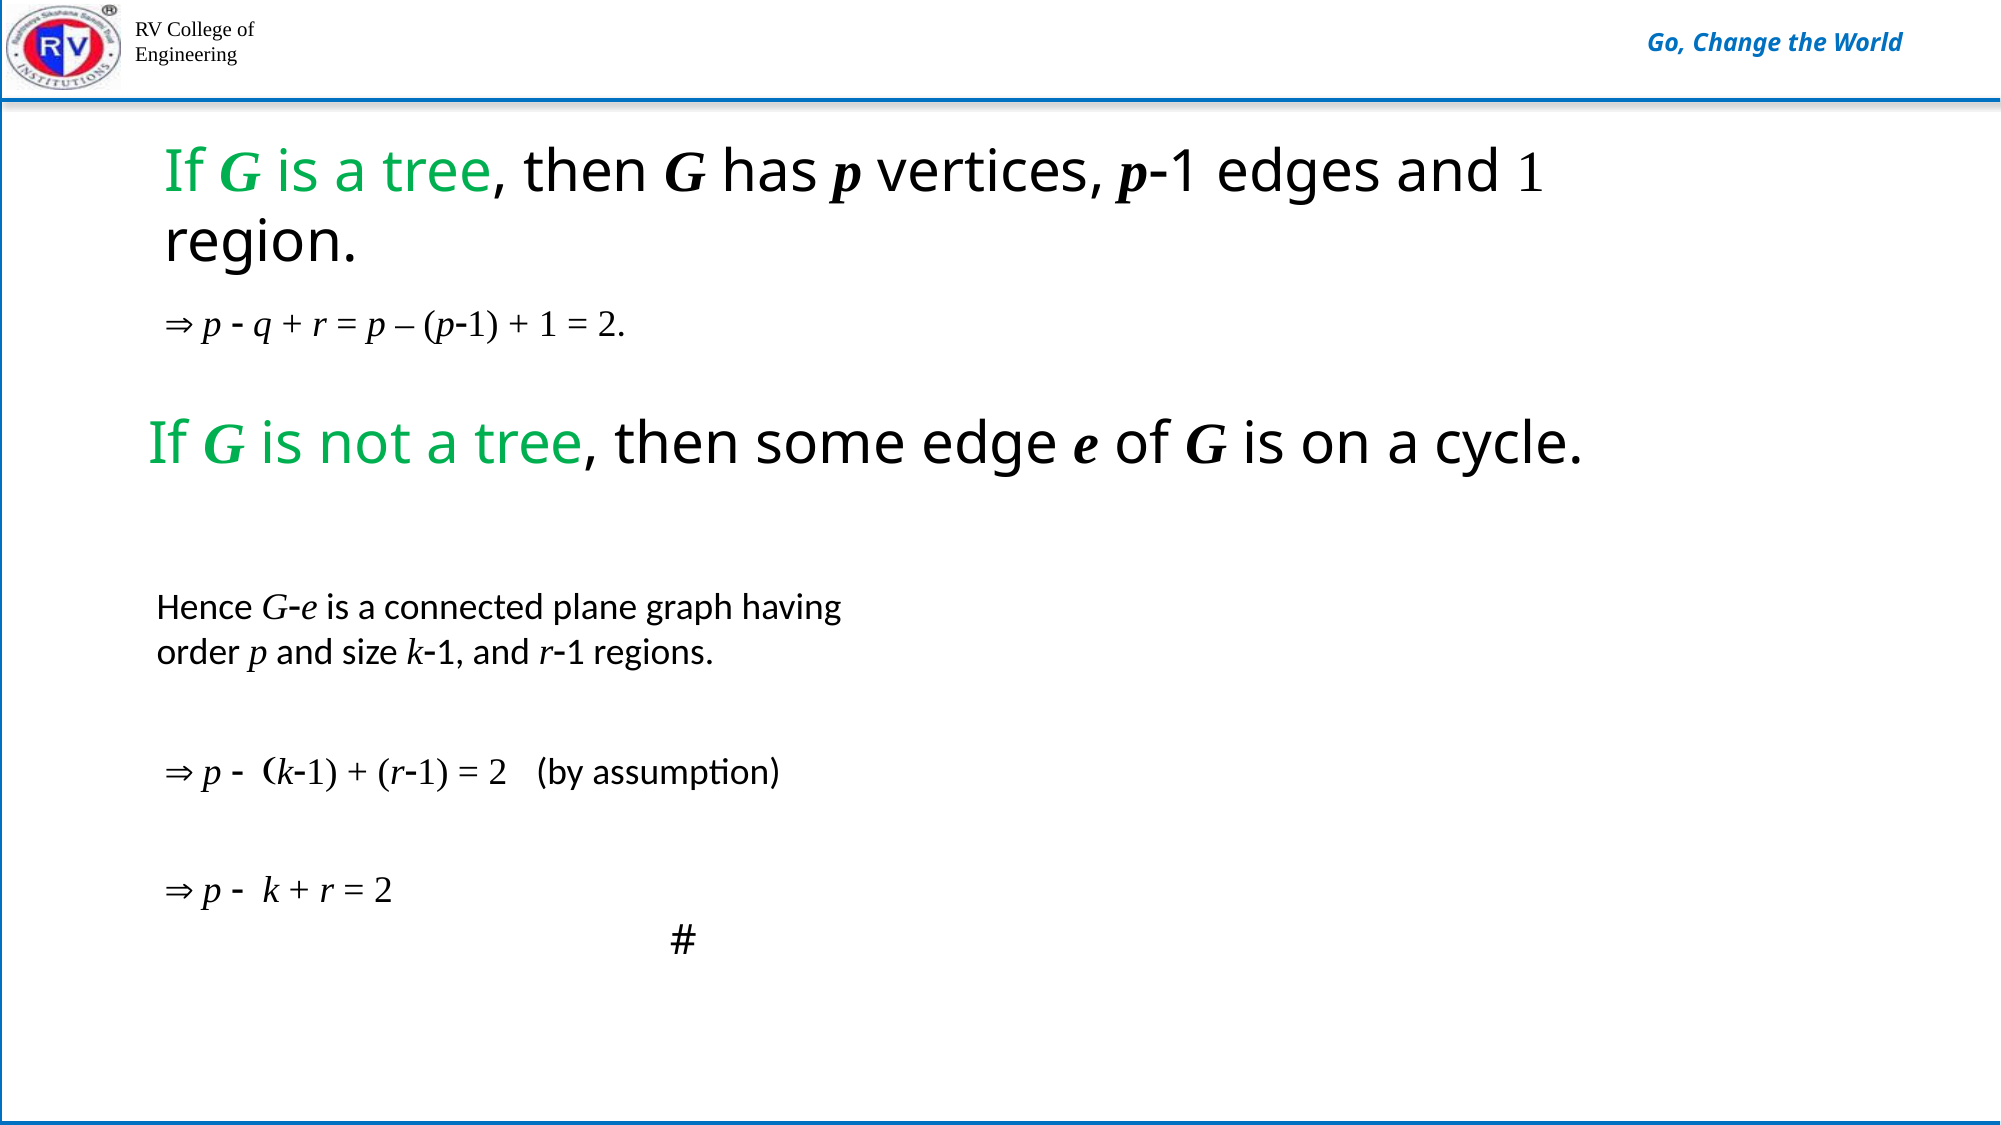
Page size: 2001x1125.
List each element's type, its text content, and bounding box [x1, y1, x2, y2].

text_box # [655, 904, 712, 971]
text_box  p - (k-1) + (r-1) = 2 (by assumption) [149, 739, 1646, 800]
text_box If G is a tree, then G has p vertices, p-1 edges and 1 region. [149, 125, 1646, 281]
text_box If G is not a tree, then some edge e of G is on a cycle. [133, 397, 1946, 483]
text_box  p - q + r = p – (p-1) + 1 = 2. [149, 290, 1646, 352]
text_box  p - k + r = 2 [149, 857, 1646, 919]
picture [6, 4, 121, 90]
text_box Hence G-e is a connected plane graph having order p and size k-1, and r-1 regions. [141, 574, 866, 680]
